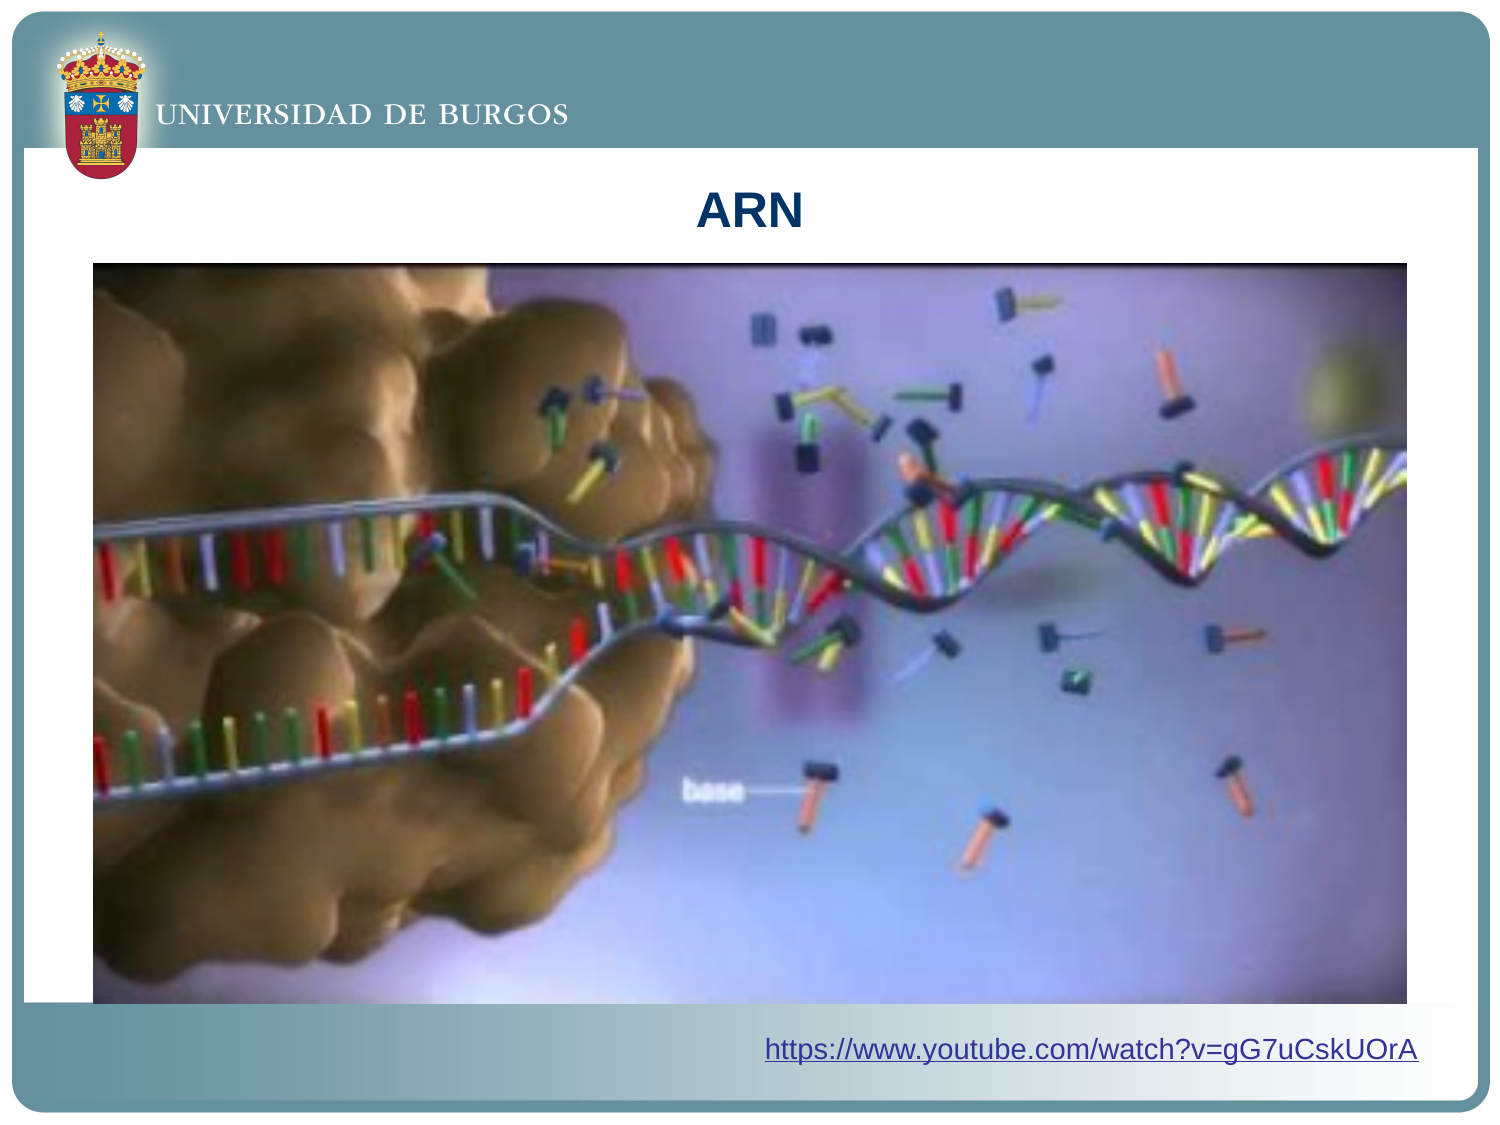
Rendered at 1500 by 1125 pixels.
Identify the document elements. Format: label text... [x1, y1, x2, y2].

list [92, 262, 1408, 1006]
text_box ARN [135, 169, 1364, 245]
text_box https://www.youtube.com/watch?v=gG7uCskUOrA [750, 1022, 1436, 1073]
picture [0, 0, 1500, 1125]
